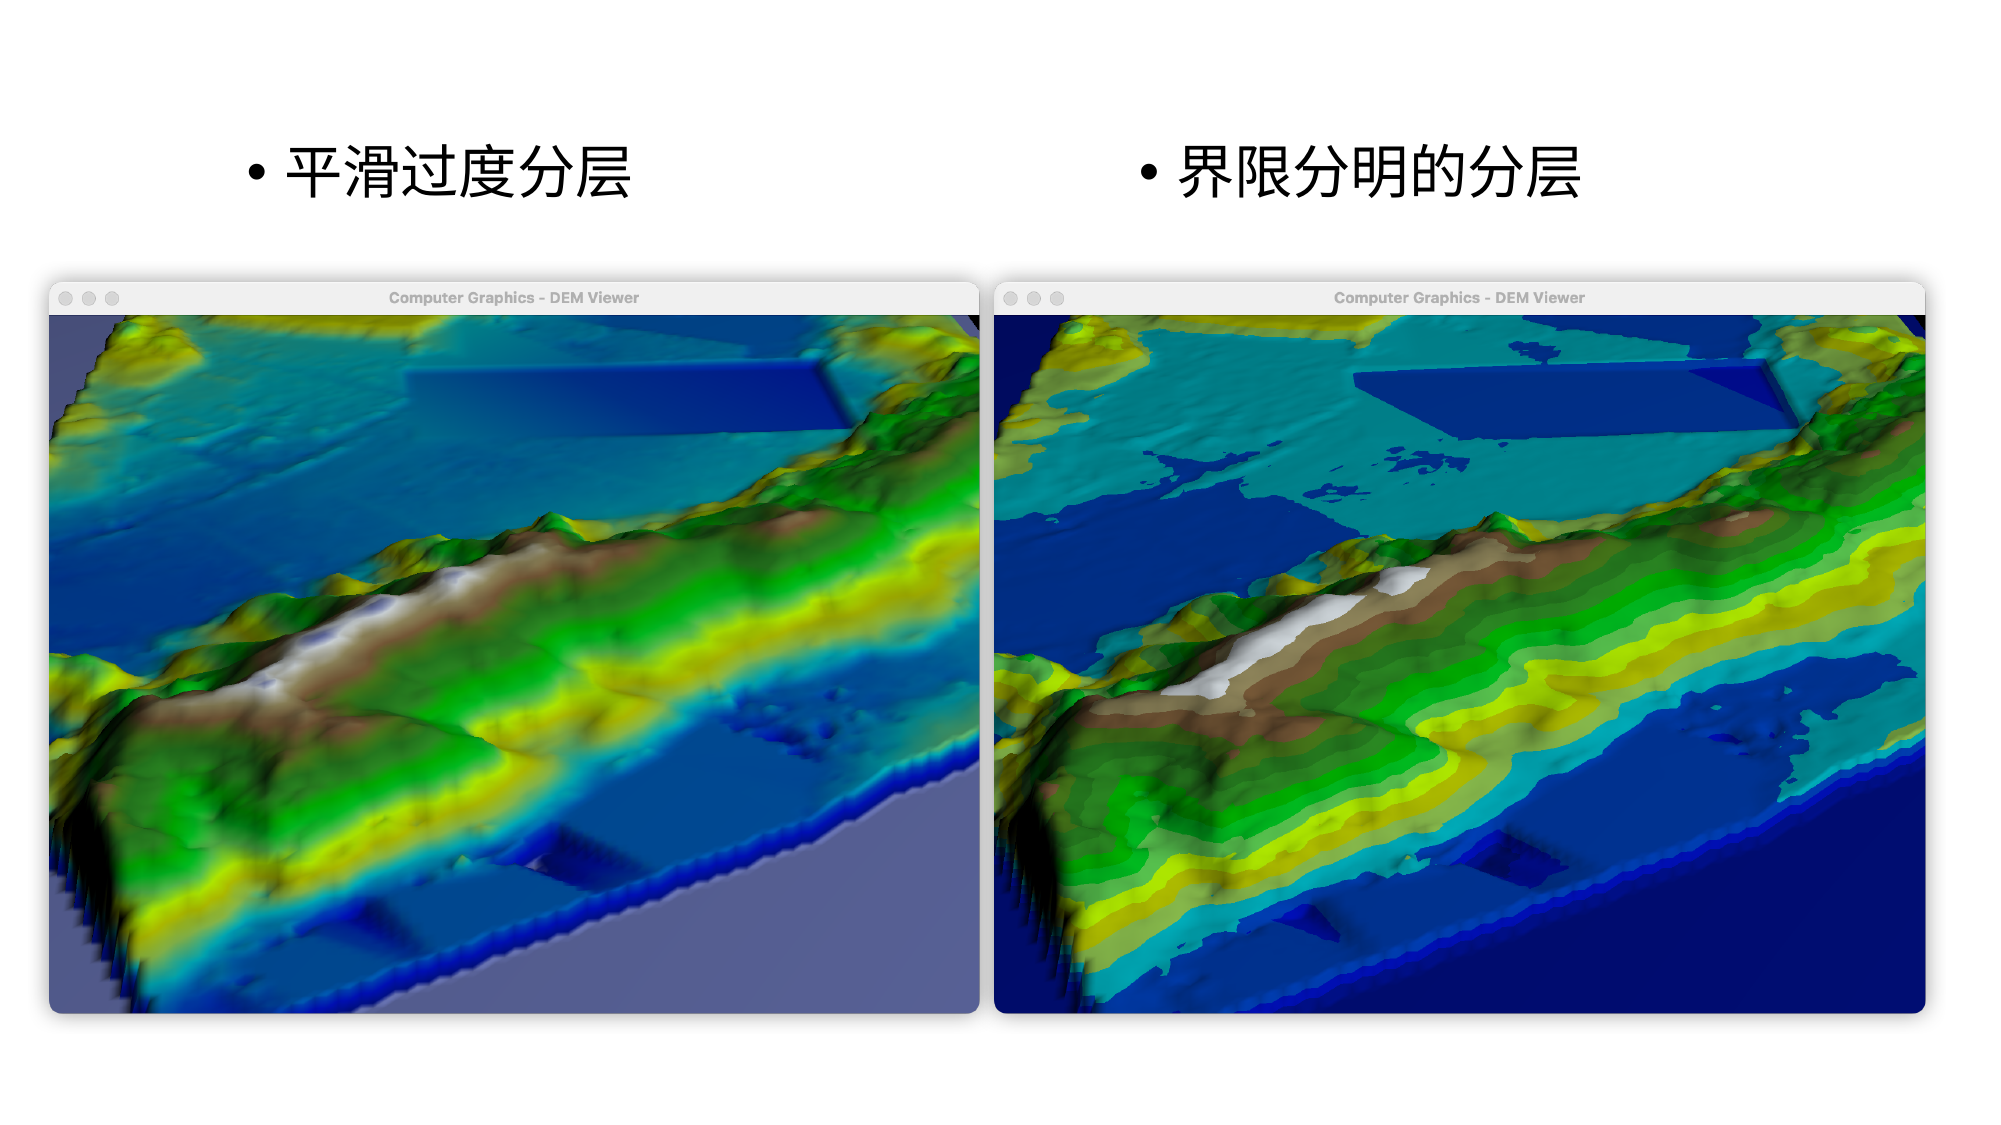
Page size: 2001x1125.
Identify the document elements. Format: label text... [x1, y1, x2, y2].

text_box 界限分明的分层 [1123, 136, 1674, 241]
picture [28, 261, 1946, 1034]
list 平滑过度分层 [231, 136, 782, 241]
